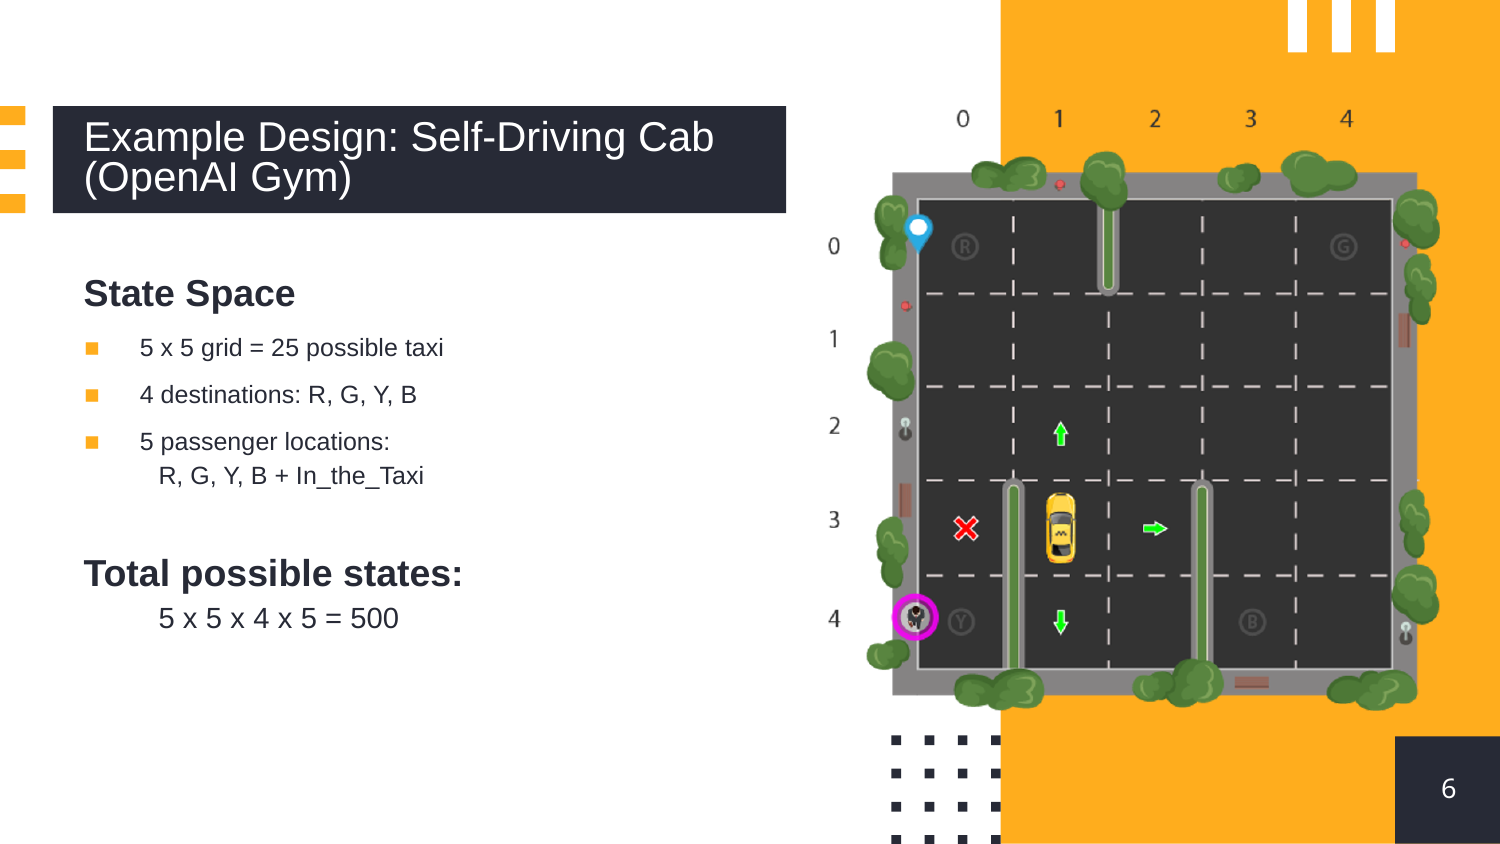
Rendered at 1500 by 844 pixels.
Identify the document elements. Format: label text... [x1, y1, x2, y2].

title Example Design: Self-Driving Cab (OpenAI Gym) [83, 106, 787, 214]
list State Space 5 x 5 grid = 25 possible taxi 4 destinations: R, G, Y, B 5 passenger locations: R, G, Y, B + In_the_Taxi Total possible states: 5 x 5 x 4 x 5 = 500 [83, 262, 787, 736]
picture [827, 105, 1441, 711]
slide_number 6 [1395, 736, 1500, 844]
